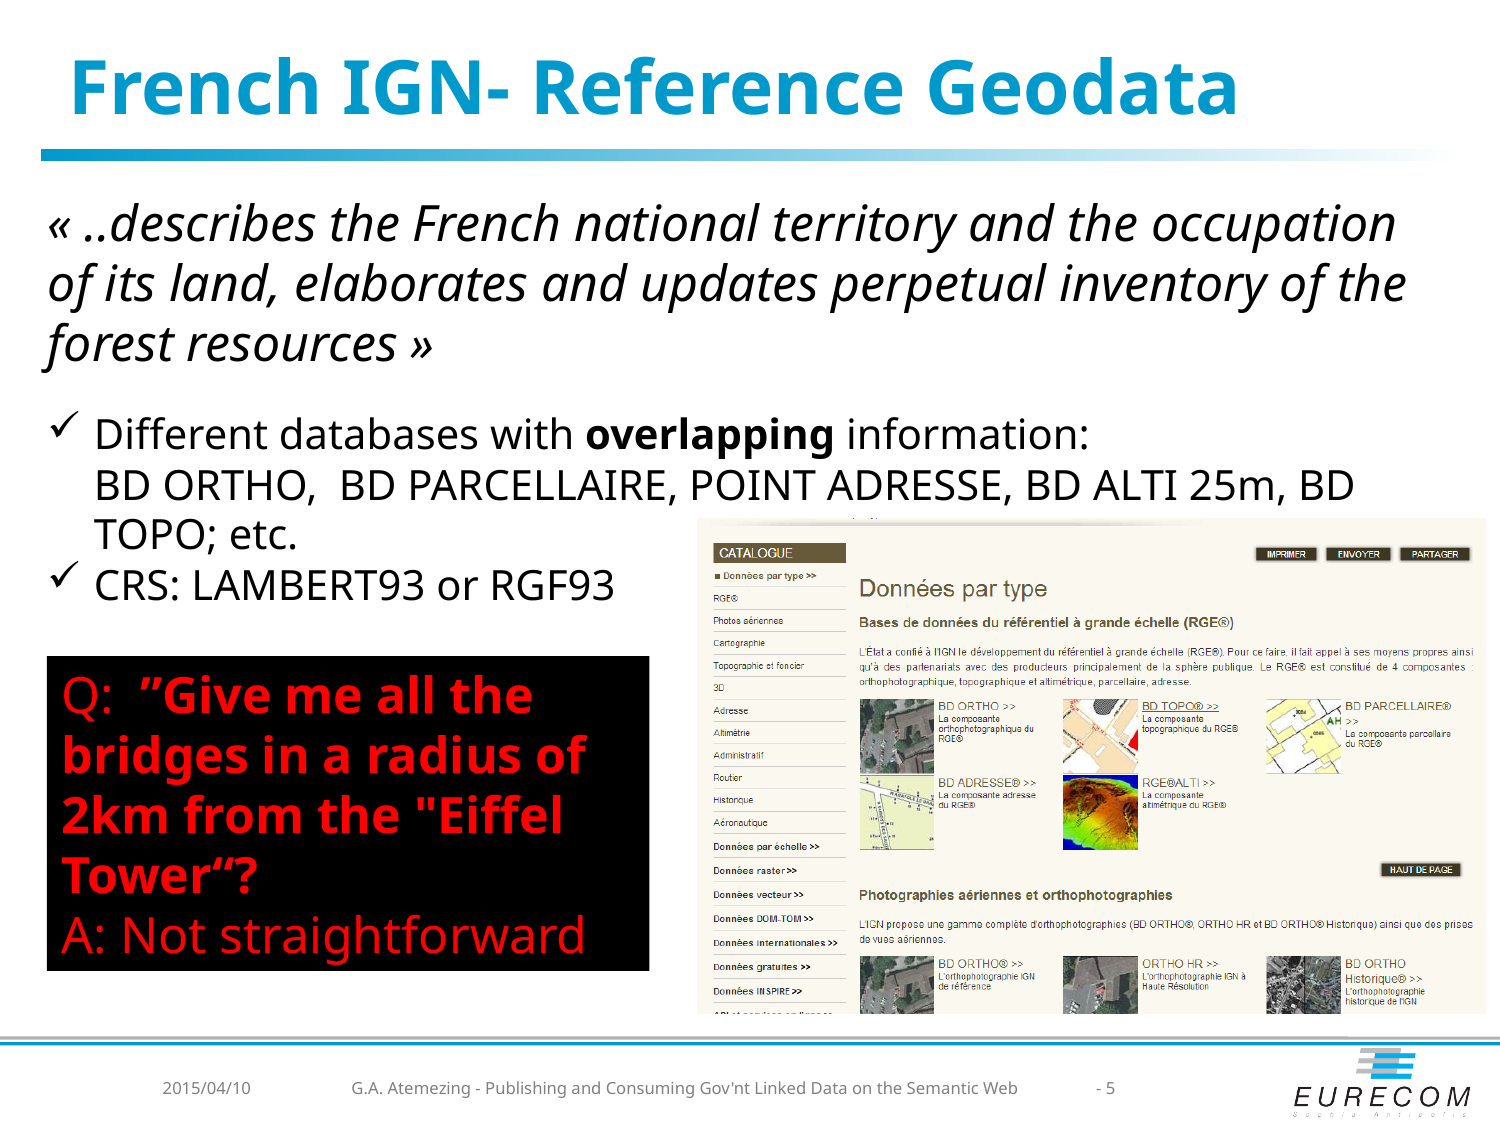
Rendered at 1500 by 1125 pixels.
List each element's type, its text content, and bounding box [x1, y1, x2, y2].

picture [1293, 1048, 1477, 1118]
text_box Different databases with overlapping information: BD ORTHO, BD PARCELLAIRE, POINT ADRESSE, BD ALTI 25m, BD TOPO; etc. CRS: LAMBERT93 or RGF93 [32, 400, 1459, 666]
slide_number - 5 [1080, 1070, 1200, 1103]
title French IGN- Reference Geodata [52, 30, 1460, 138]
picture [689, 517, 1488, 1014]
footer G.A. Atemezing - Publishing and Consuming Gov'nt Linked Data on the Semantic Web [336, 1070, 1069, 1107]
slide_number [147, 1070, 325, 1103]
text_box « ..describes the French national territory and the occupation of its land, elaborates and updates perpetual inventory of the forest resources » [33, 184, 1447, 380]
text_box Q: ”Give me all the bridges in a radius of 2km from the "Eiffel Tower“? A: Not straightforward [46, 656, 650, 971]
